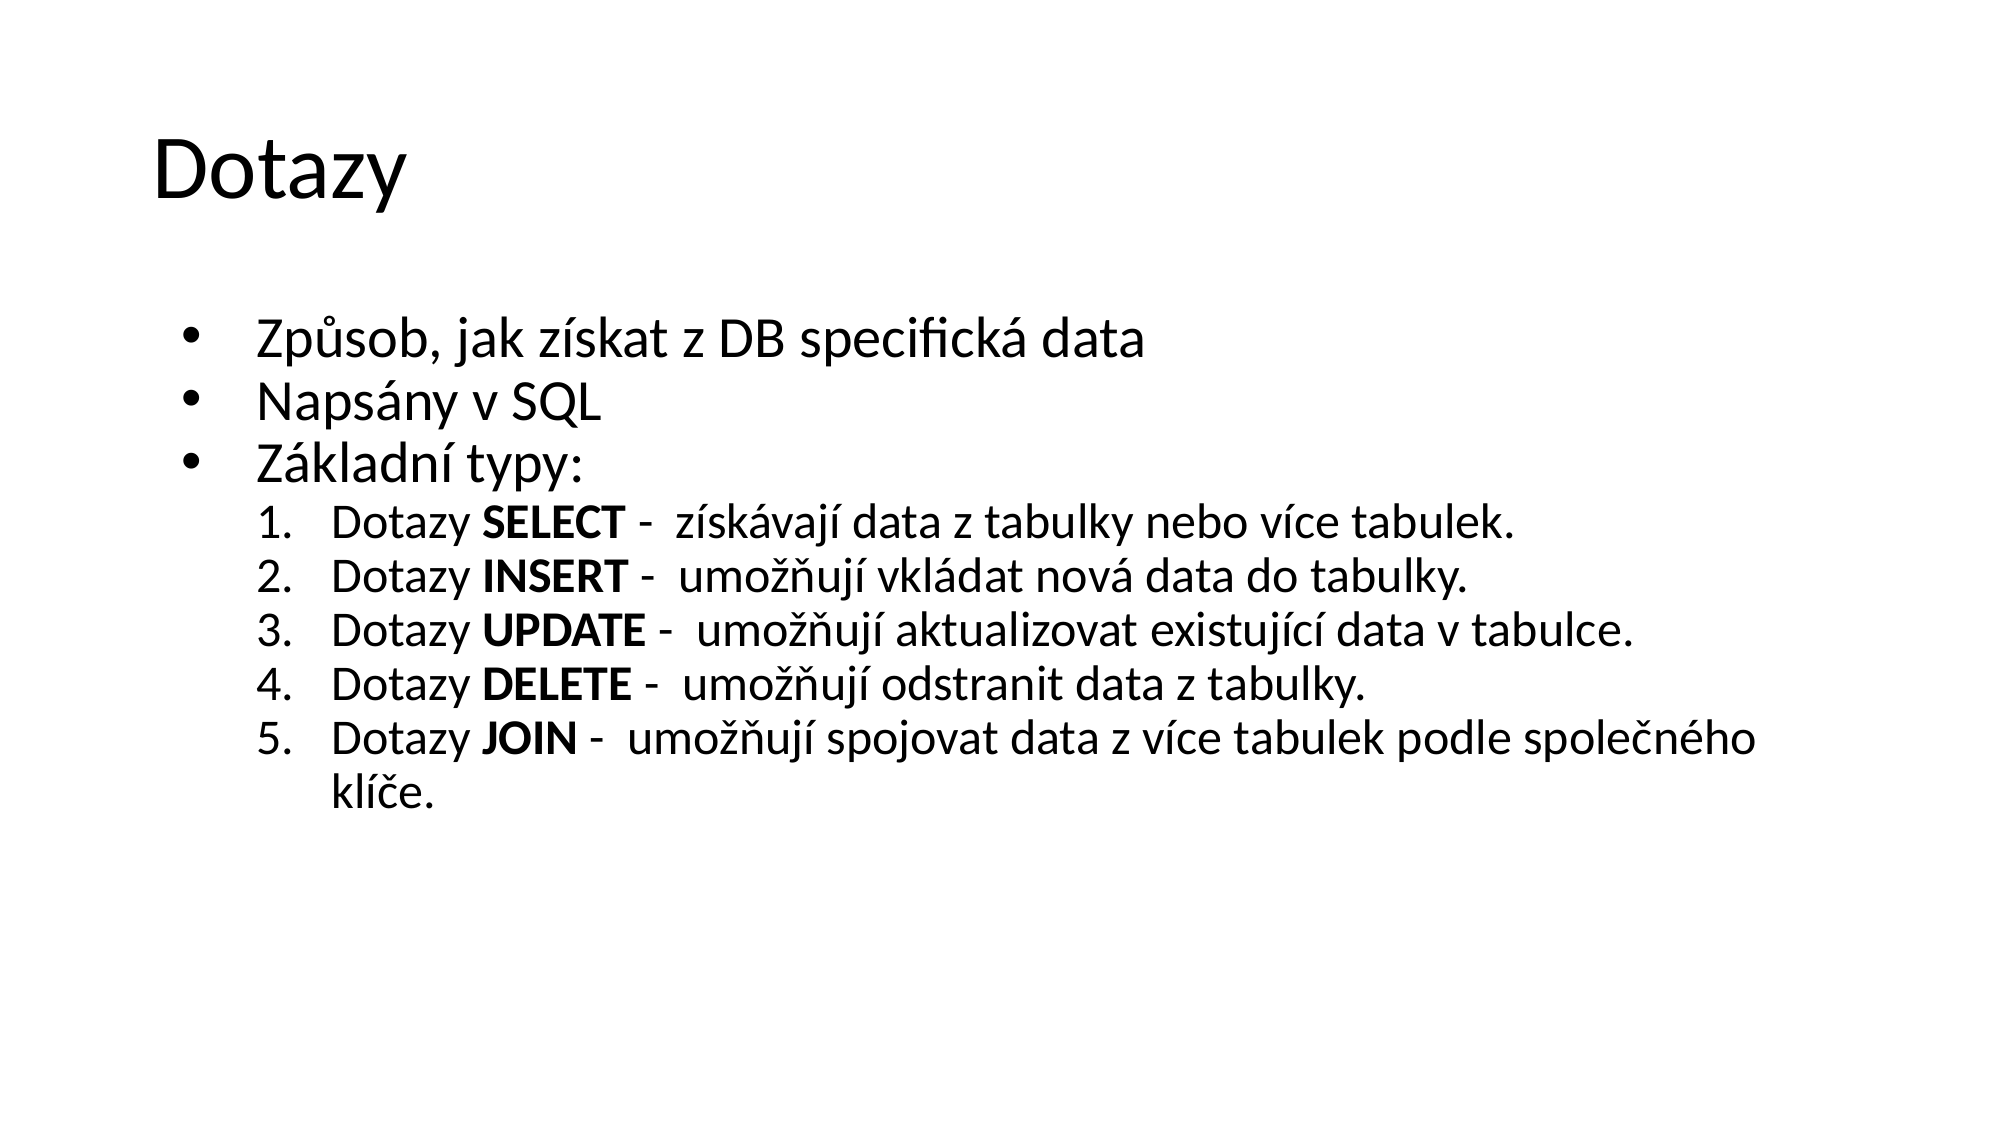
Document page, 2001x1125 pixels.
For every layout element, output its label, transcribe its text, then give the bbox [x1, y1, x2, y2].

list Způsob, jak získat z DB specifická data Napsány v SQL Základní typy: Dotazy SELECT - získávají data z tabulky nebo více tabulek. Dotazy INSERT - umožňují vkládat nová data do tabulky. Dotazy UPDATE - umožňují aktualizovat existující data v tabulce. Dotazy DELETE - umožňují odstranit data z tabulky. Dotazy JOIN - umožňují spojovat data z více tabulek podle společného klíče. [137, 299, 1863, 1014]
title Dotazy [137, 59, 1863, 278]
